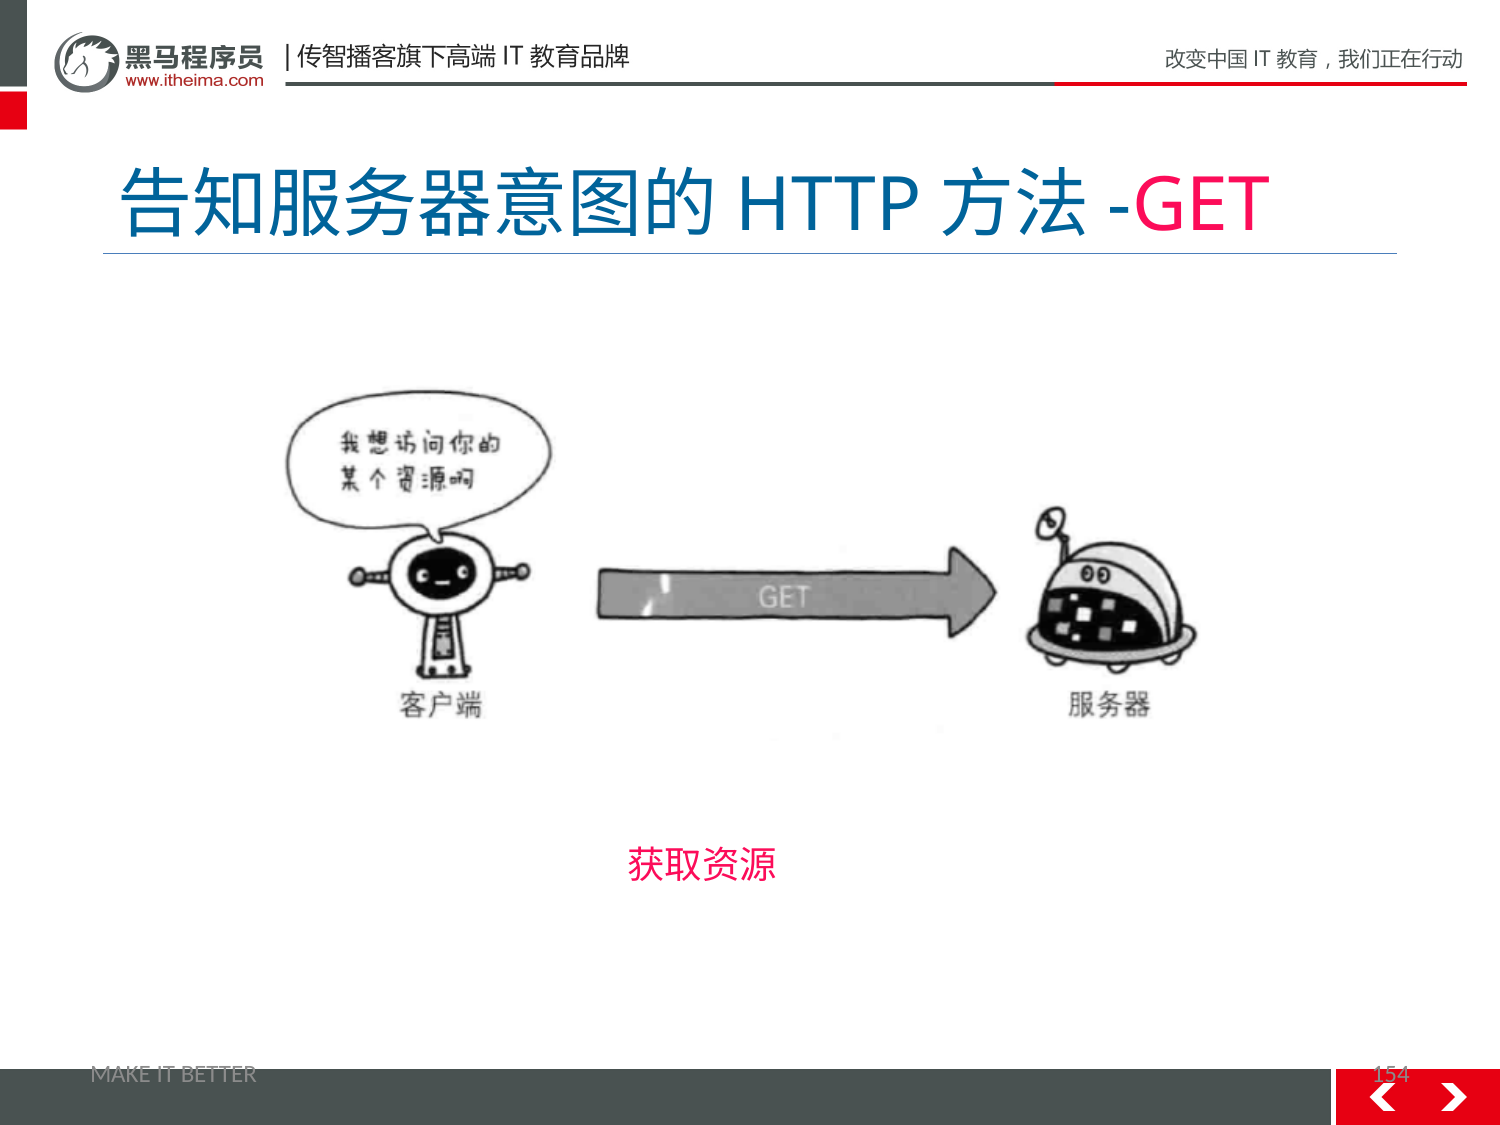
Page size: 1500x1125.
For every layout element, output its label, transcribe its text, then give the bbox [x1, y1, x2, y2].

title 告知服务器意图的HTTP方法-GET [103, 95, 1397, 254]
slide_number 154 [1074, 1042, 1425, 1103]
picture [0, 0, 1500, 1125]
slide_number MAKE IT BETTER [75, 1042, 425, 1103]
text_box 获取资源 [612, 834, 792, 894]
